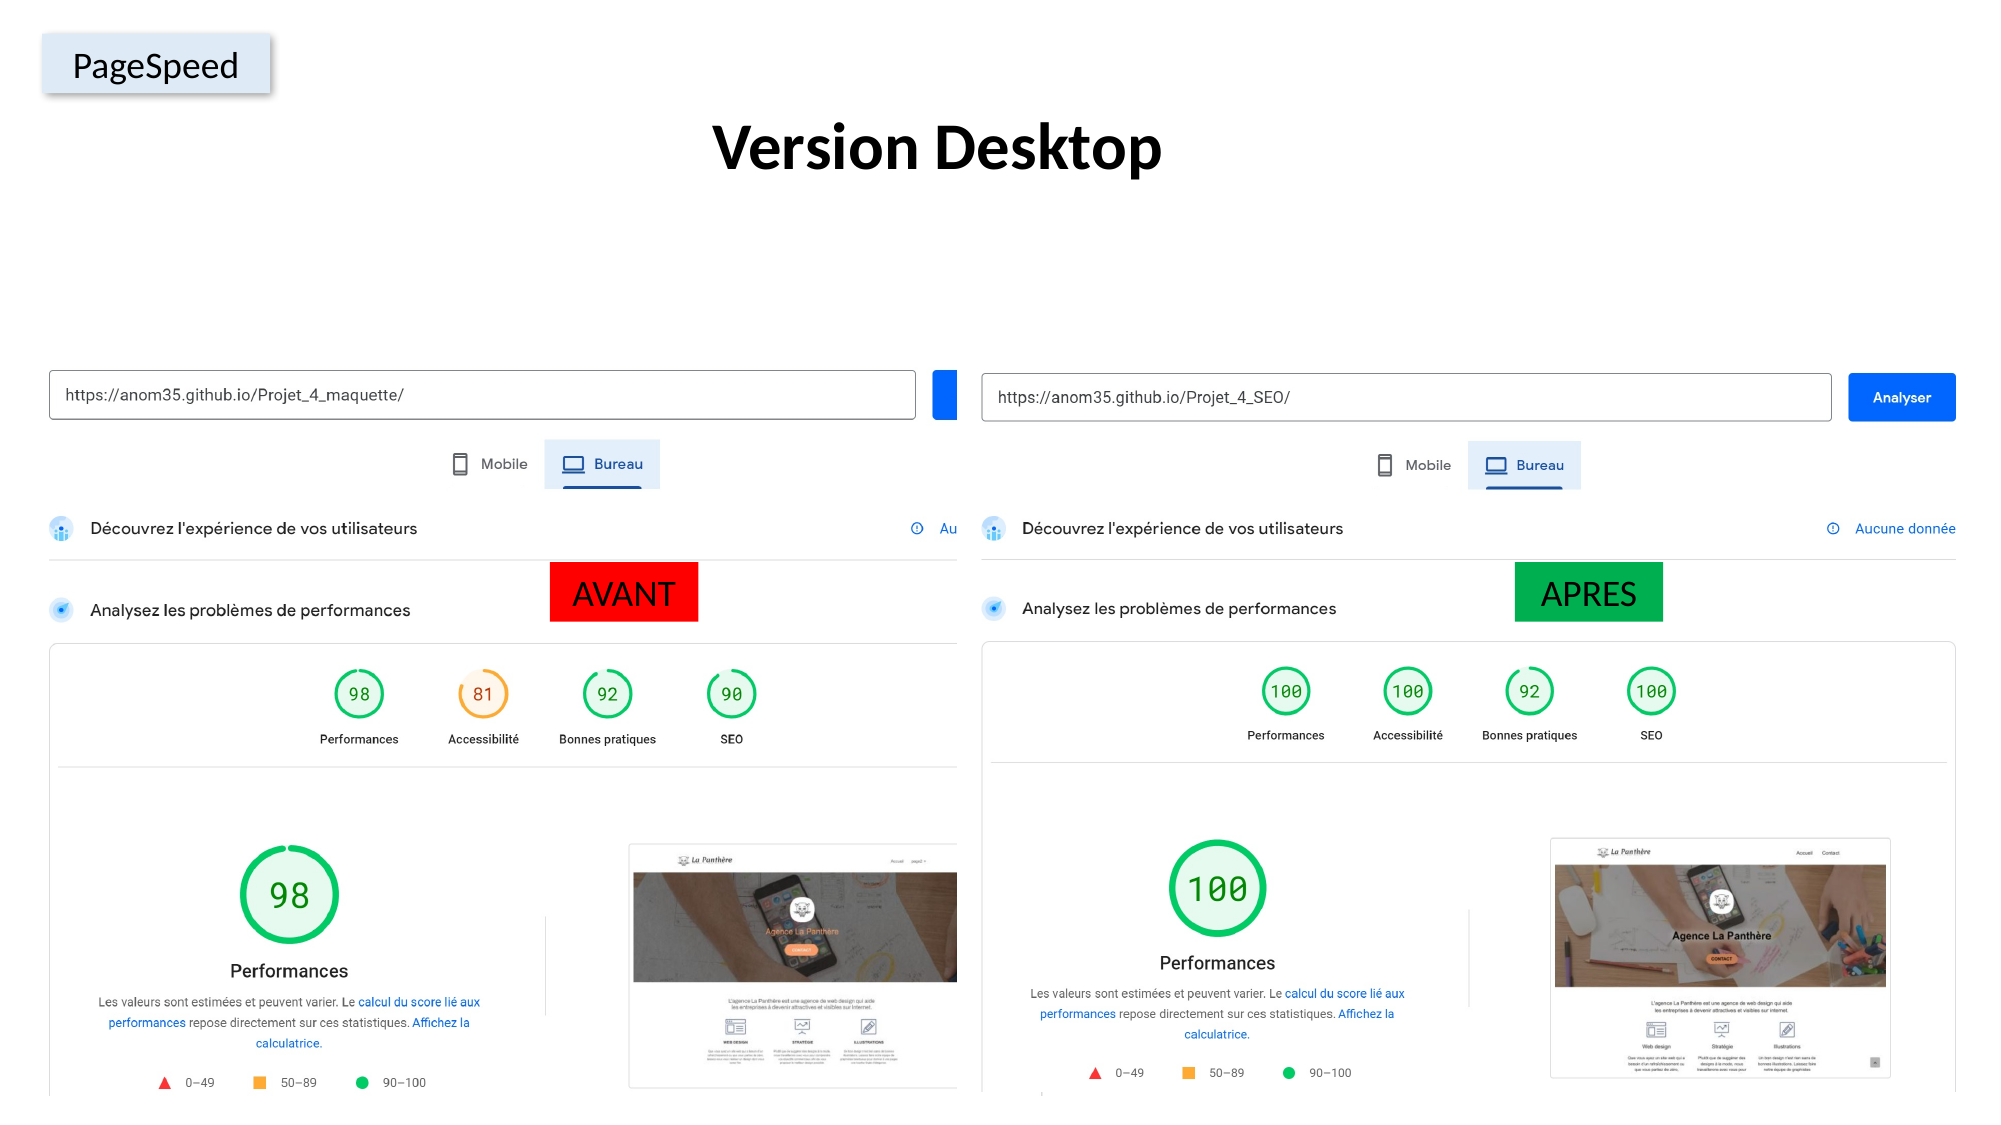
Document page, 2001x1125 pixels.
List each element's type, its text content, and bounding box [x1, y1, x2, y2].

text_box Version Desktop [614, 95, 1261, 191]
text_box PageSpeed [42, 33, 271, 94]
picture [32, 359, 1971, 1096]
